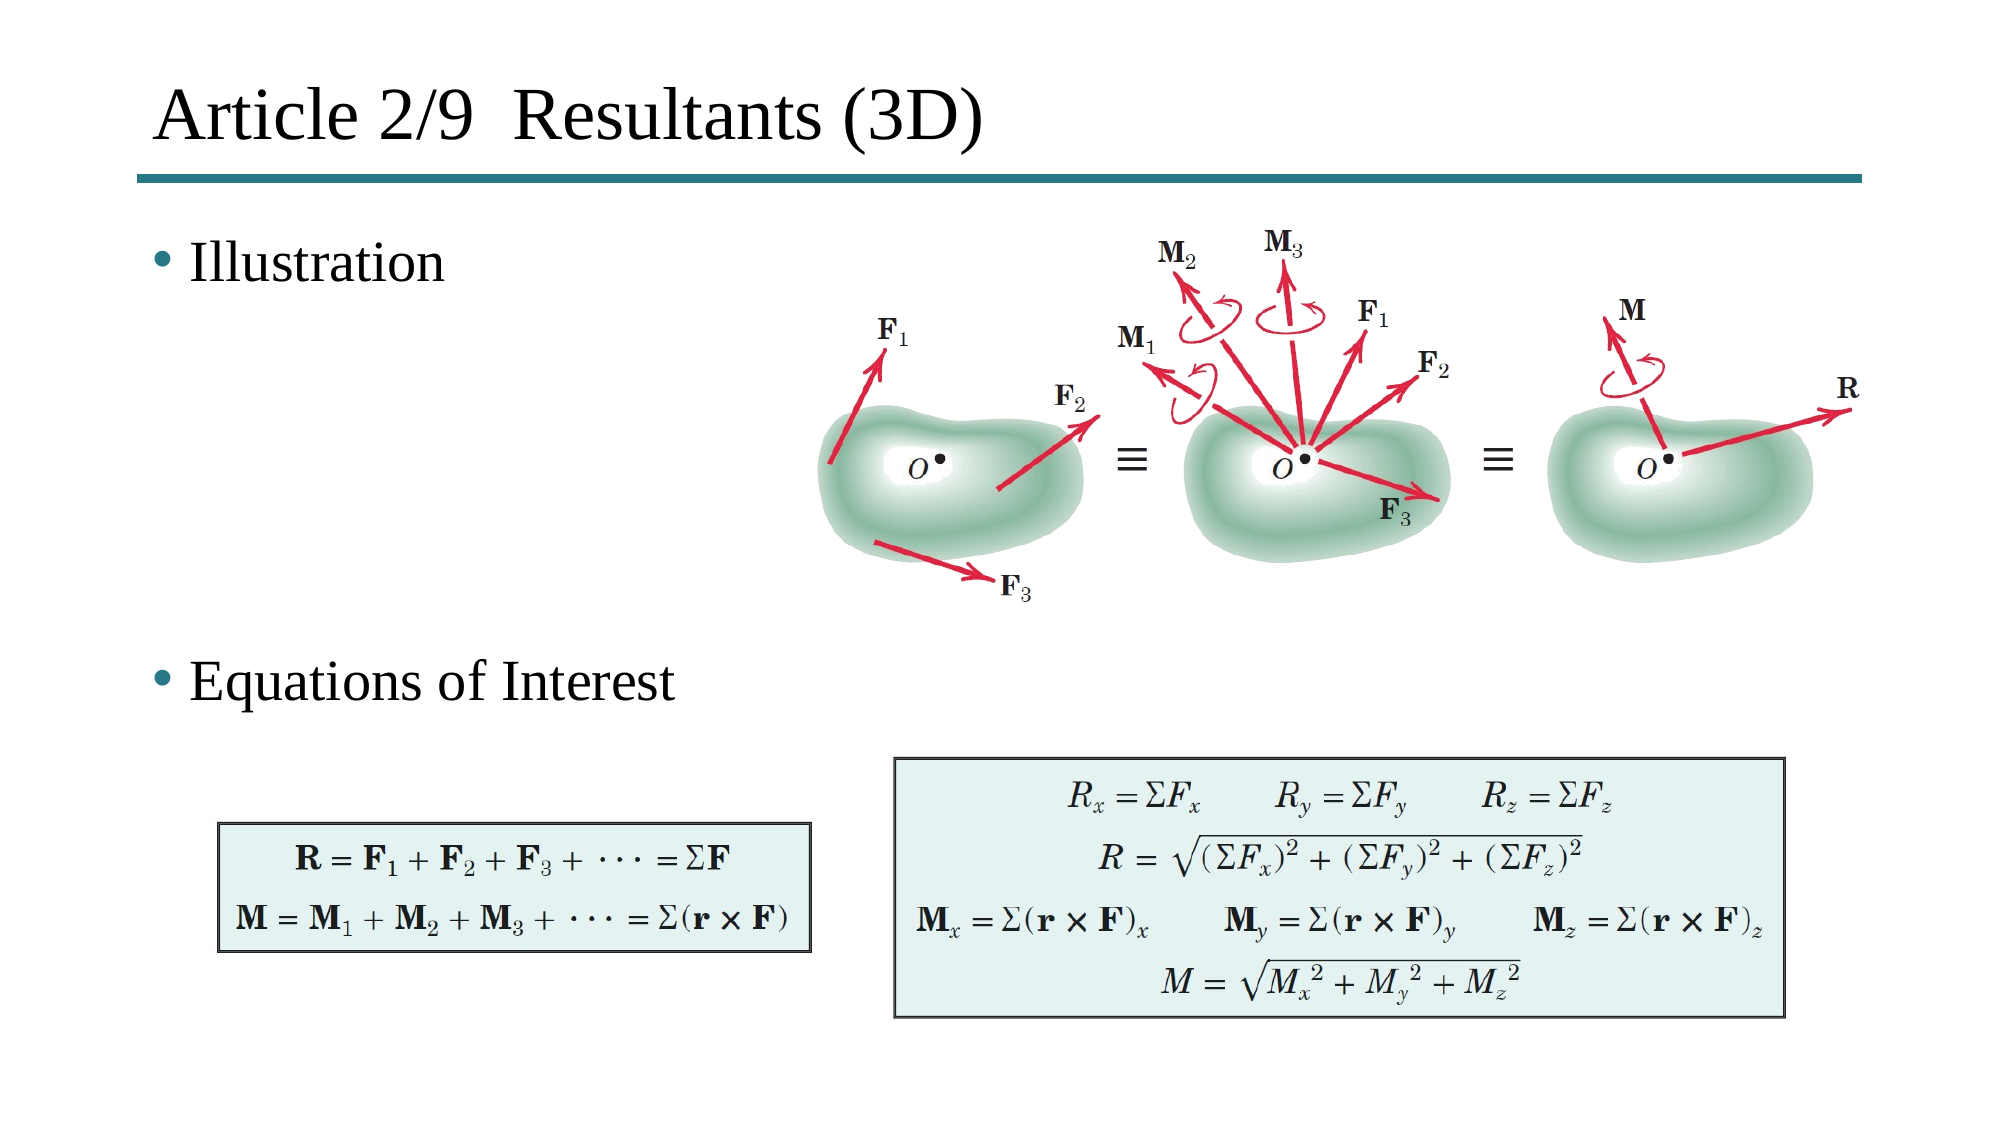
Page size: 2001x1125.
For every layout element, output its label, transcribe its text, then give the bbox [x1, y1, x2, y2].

list Illustration Equations of Interest [137, 223, 1863, 1091]
picture [887, 753, 1788, 1020]
picture [812, 223, 1863, 615]
title Article 2/9 Resultants (3D) [137, 59, 1863, 170]
picture [212, 818, 813, 955]
